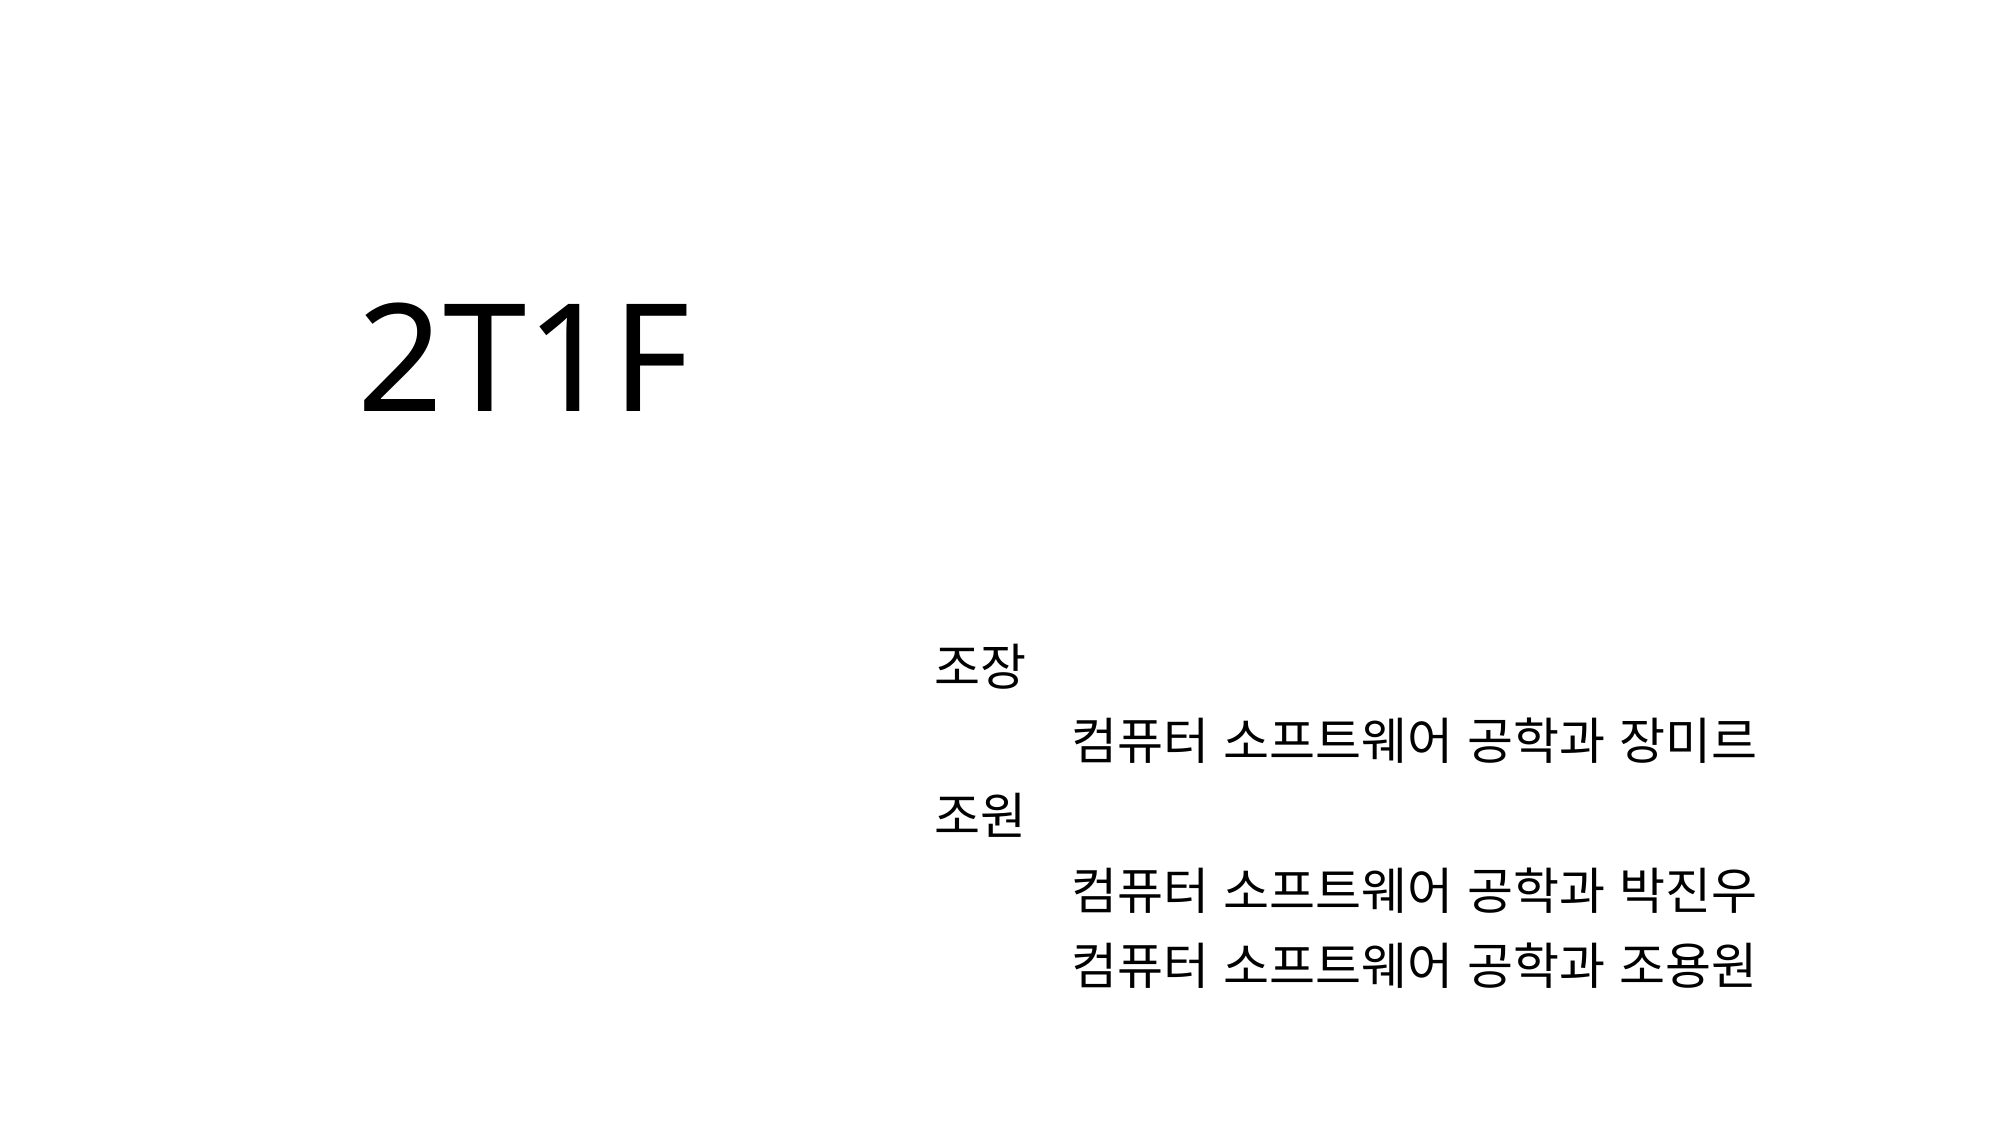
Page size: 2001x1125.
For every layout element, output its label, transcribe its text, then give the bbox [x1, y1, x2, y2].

title 2T1F [245, 204, 802, 452]
subtitle 조장 컴퓨터 소프트웨어 공학과 장미르 조원 컴퓨터 소프트웨어 공학과 박진우 컴퓨터 소프트웨어 공학과 조용원 [919, 634, 1911, 1044]
